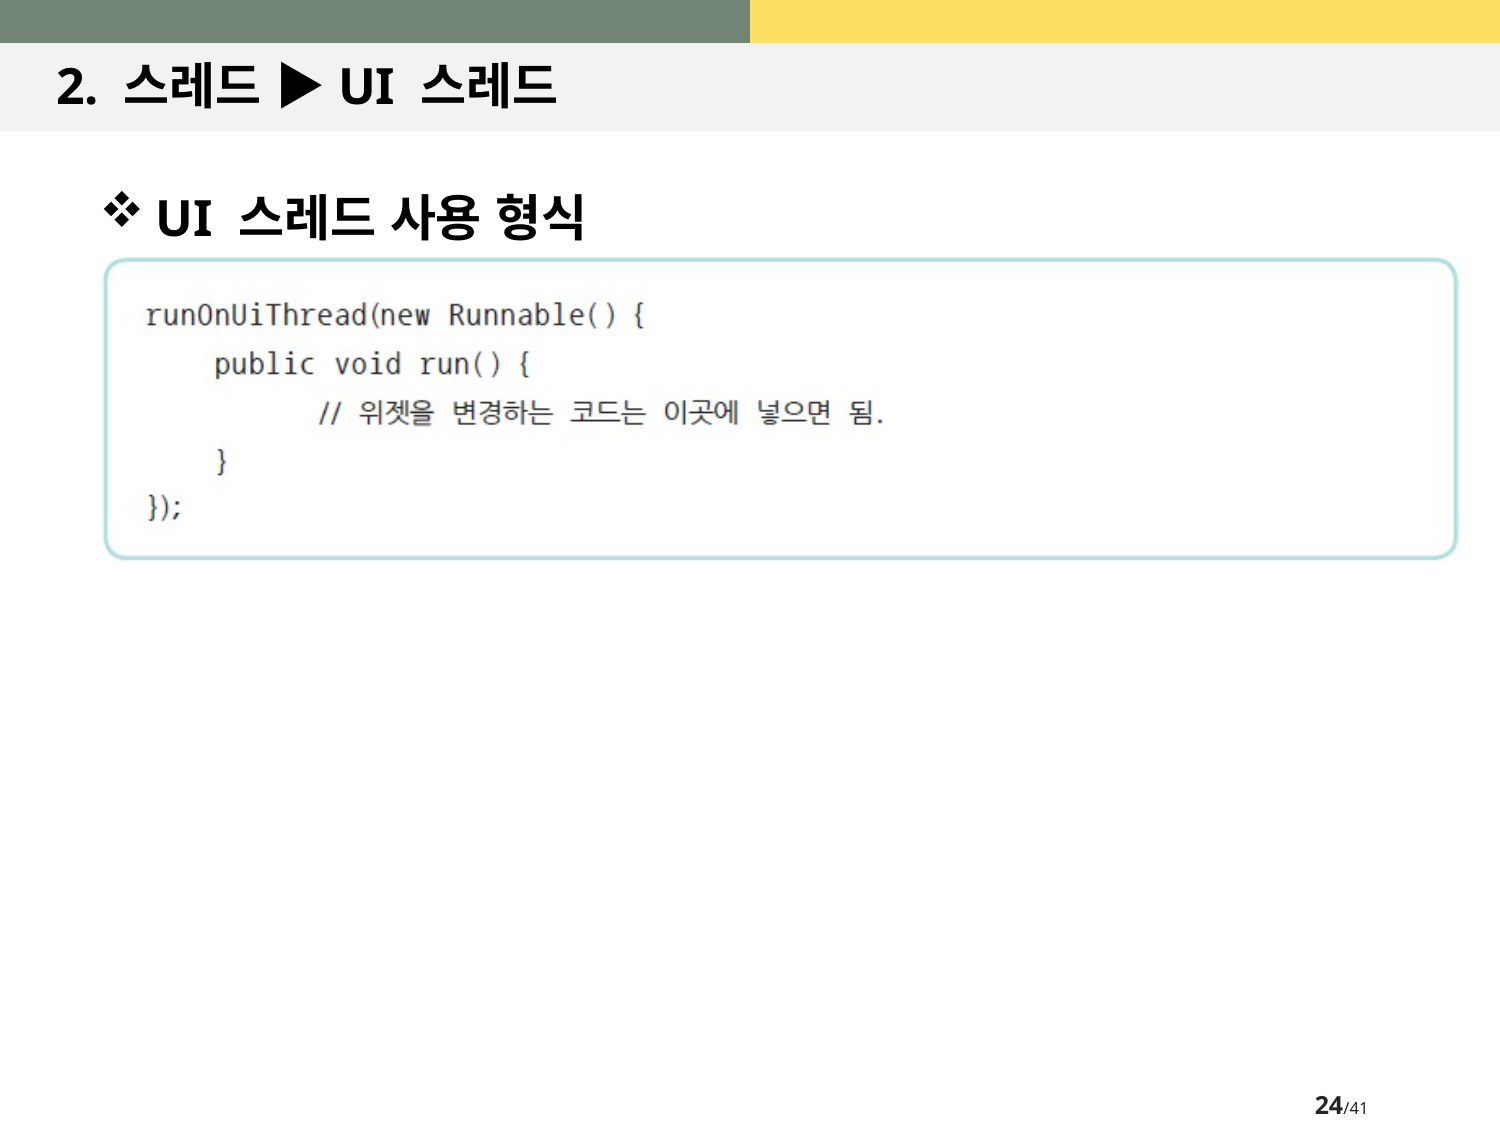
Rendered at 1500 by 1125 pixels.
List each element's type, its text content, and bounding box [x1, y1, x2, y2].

list UI 스레드 사용 형식 [41, 172, 1459, 1048]
picture [100, 257, 1459, 562]
title 2. 스레드 ▶UI 스레드 [41, 42, 1459, 128]
